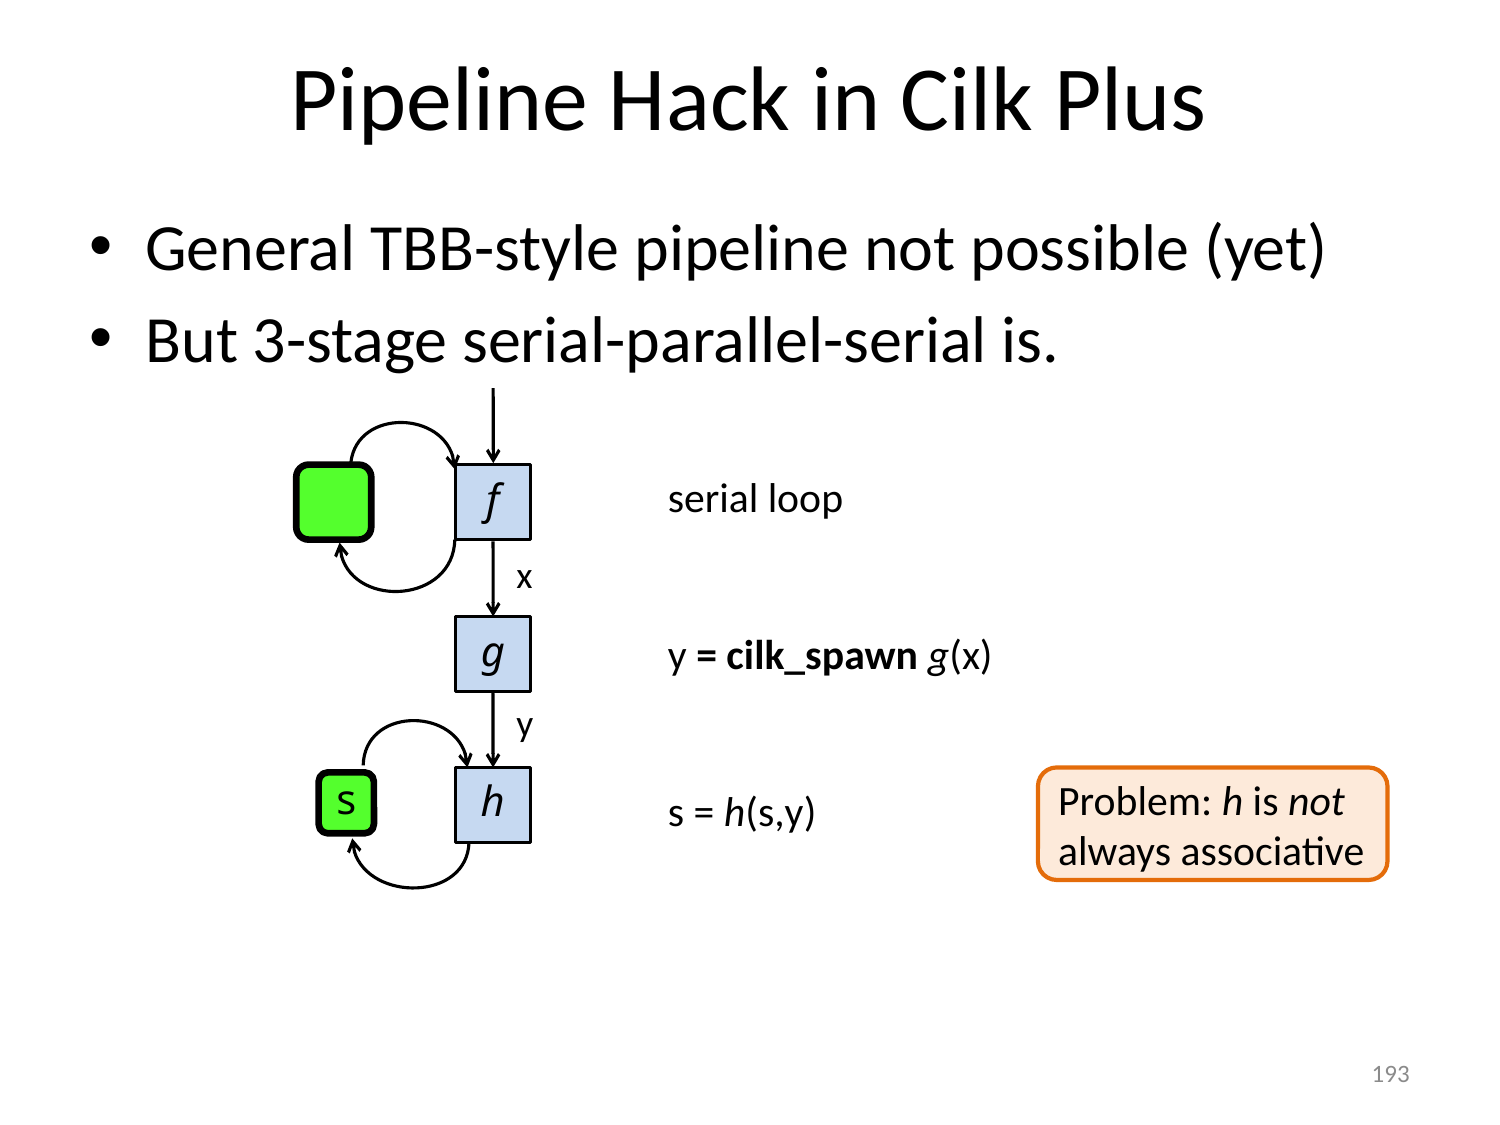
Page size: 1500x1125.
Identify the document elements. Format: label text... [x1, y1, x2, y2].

title Pipeline Hack in Cilk Plus [74, 0, 1425, 188]
text_box y = cilk_spawn g(x) [653, 620, 1129, 685]
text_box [295, 387, 603, 887]
text_box Problem: h is not always associative [1037, 767, 1388, 880]
list General TBB-style pipeline not possible (yet) But 3-stage serial-parallel-serial is. [74, 197, 1427, 385]
slide_number 193 [1074, 1042, 1425, 1103]
text_box s = h(s,y) [653, 776, 1040, 842]
text_box serial loop [653, 463, 974, 528]
